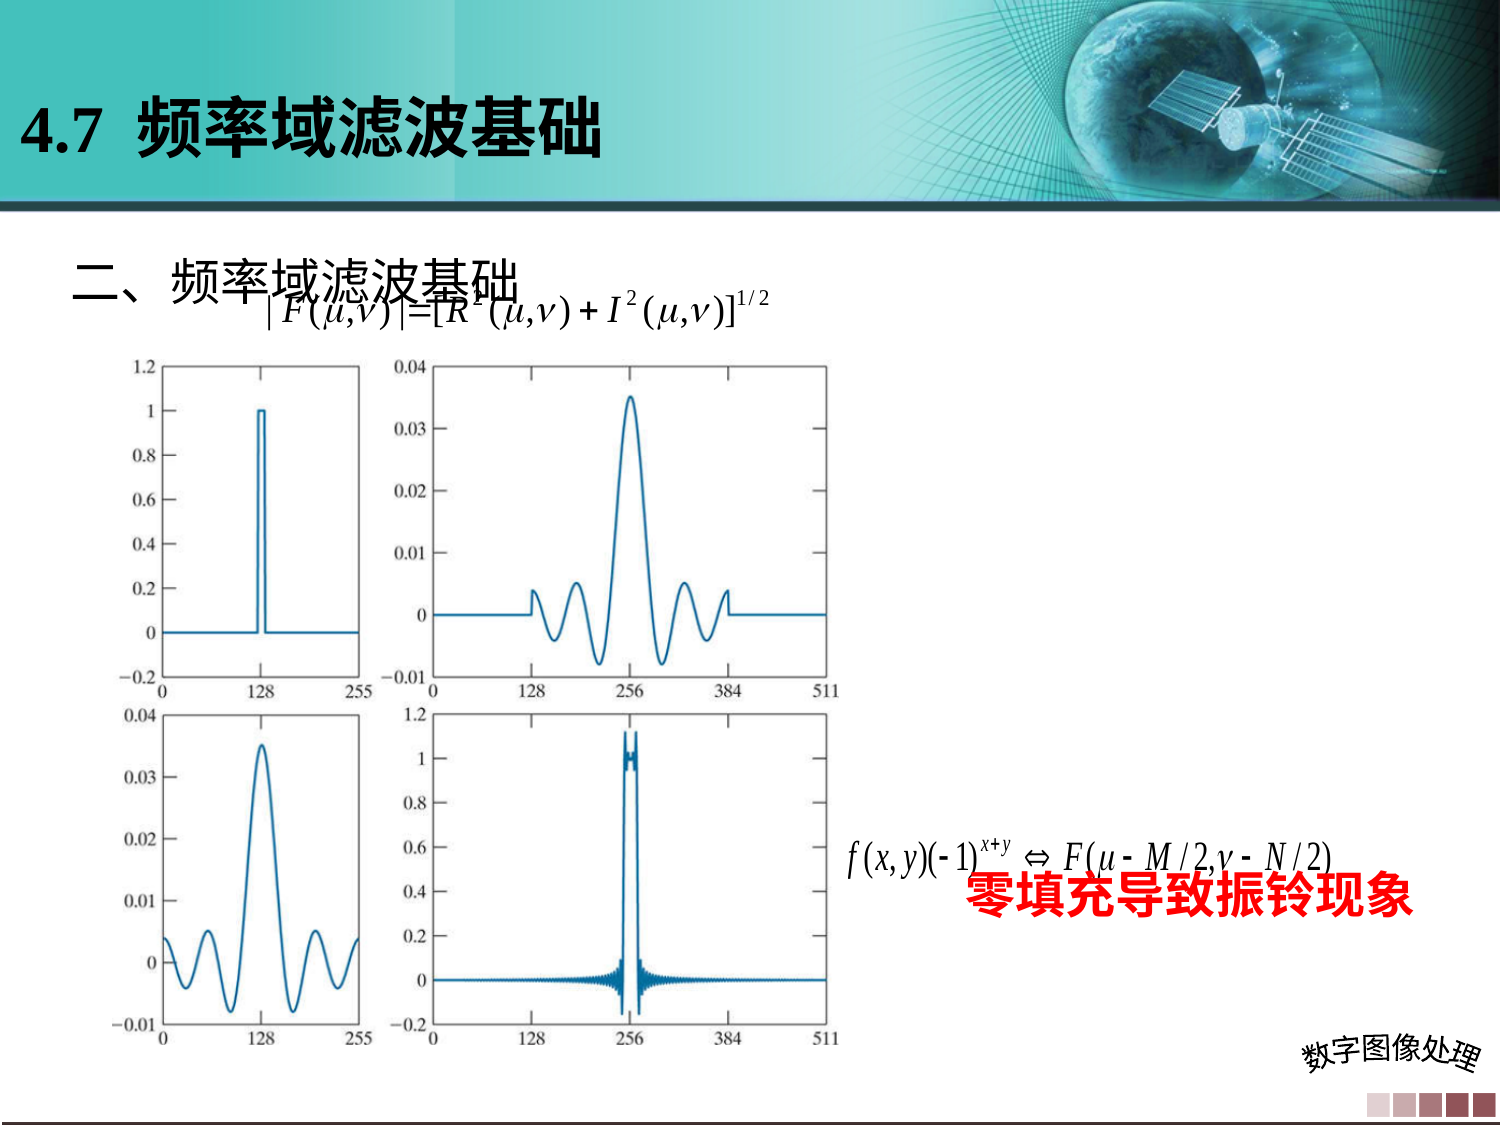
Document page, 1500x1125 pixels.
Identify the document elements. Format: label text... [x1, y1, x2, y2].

text_box 4.7 频率域滤波基础 [5, 78, 1117, 173]
picture [0, 0, 1500, 213]
text_box 二、频率域滤波基础 [55, 243, 536, 319]
picture [111, 280, 1338, 1059]
text_box 零填充导致振铃现象 [950, 856, 1447, 931]
picture [1367, 1093, 1496, 1117]
